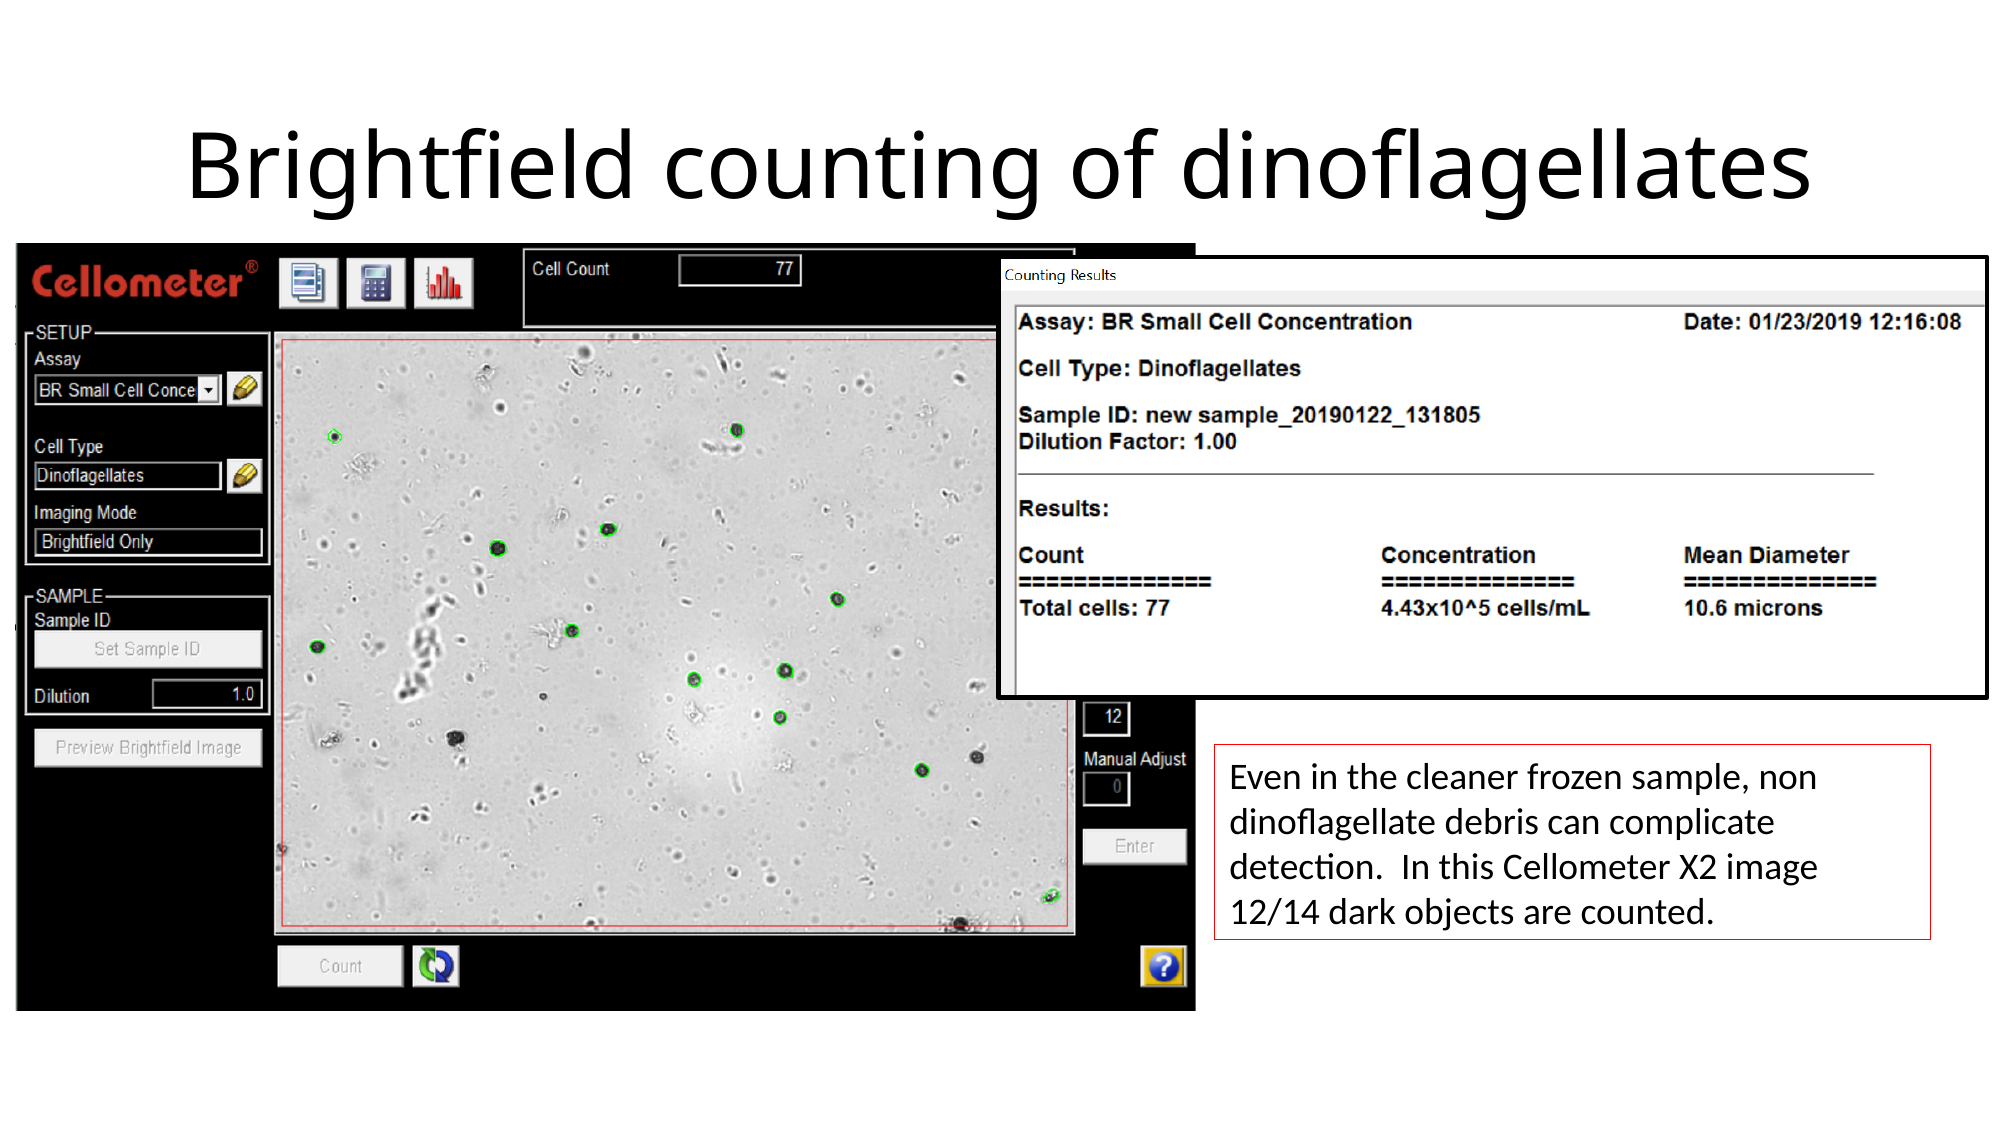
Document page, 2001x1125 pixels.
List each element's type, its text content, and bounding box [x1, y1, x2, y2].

text_box Even in the cleaner frozen sample, non dinoflagellate debris can complicate detection. In this Cellometer X2 image 12/14 dark objects are counted. [1214, 744, 1931, 940]
picture [15, 243, 1985, 1011]
title Brightfield counting of dinoflagellates [137, 59, 1863, 255]
